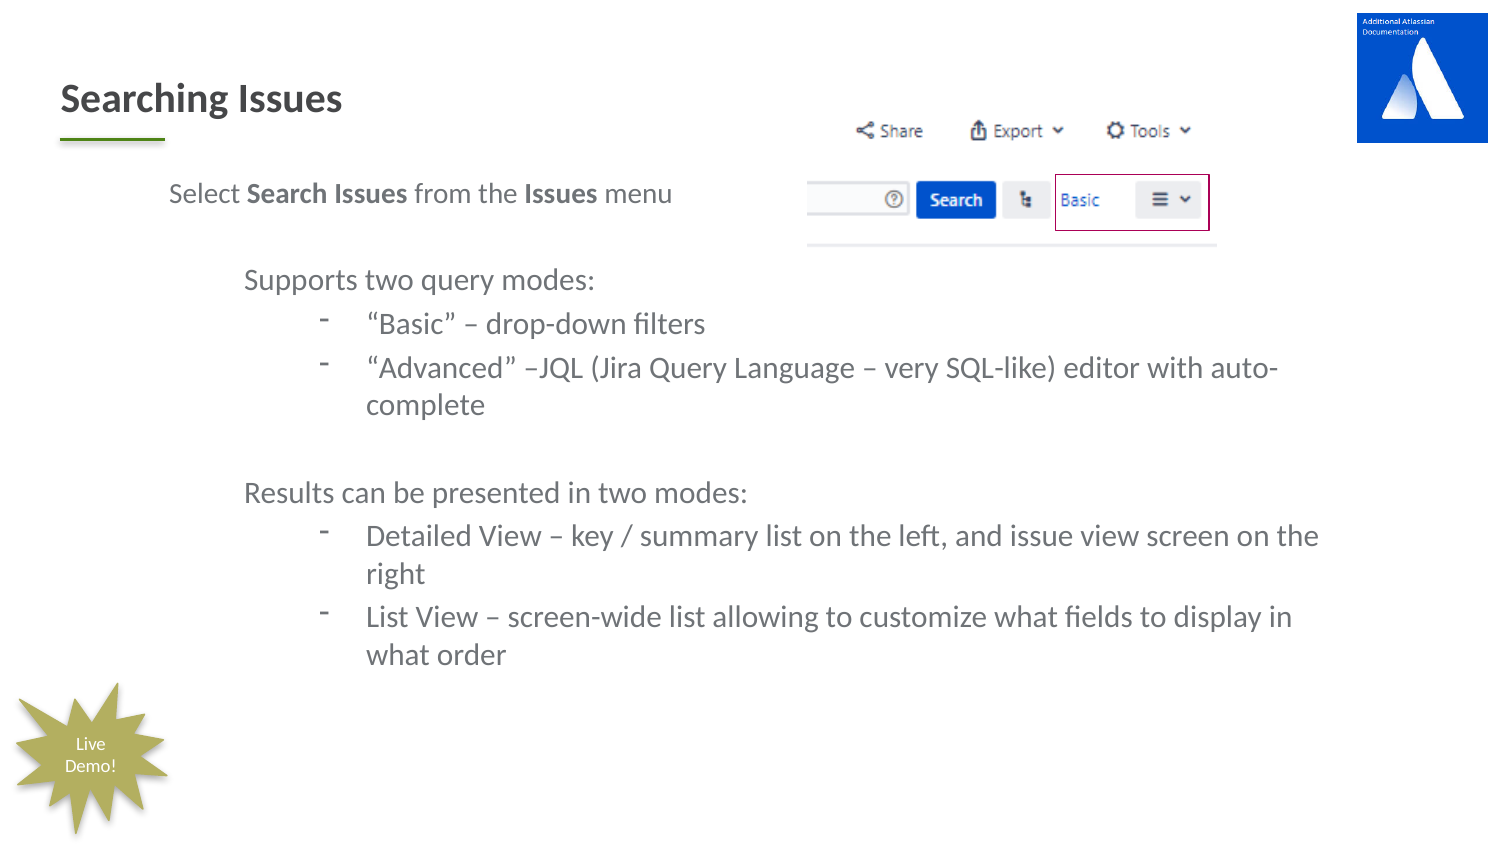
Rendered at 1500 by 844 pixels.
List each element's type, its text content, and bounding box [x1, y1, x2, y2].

text_box Select Search Issues from the Issues menu Supports two query modes: “Basic” – drop-down filters “Advanced” –JQL (Jira Query Language – very SQL-like) editor with auto-complete Results can be presented in two modes: Detailed View – key / summary list on the left, and issue view screen on the right List View – screen-wide list allowing to customize what fields to display in what order [154, 160, 1346, 687]
picture [807, 102, 1217, 266]
title Searching Issues [45, 63, 1300, 147]
text_box Live Demo! [16, 682, 168, 835]
picture [1357, 12, 1488, 143]
